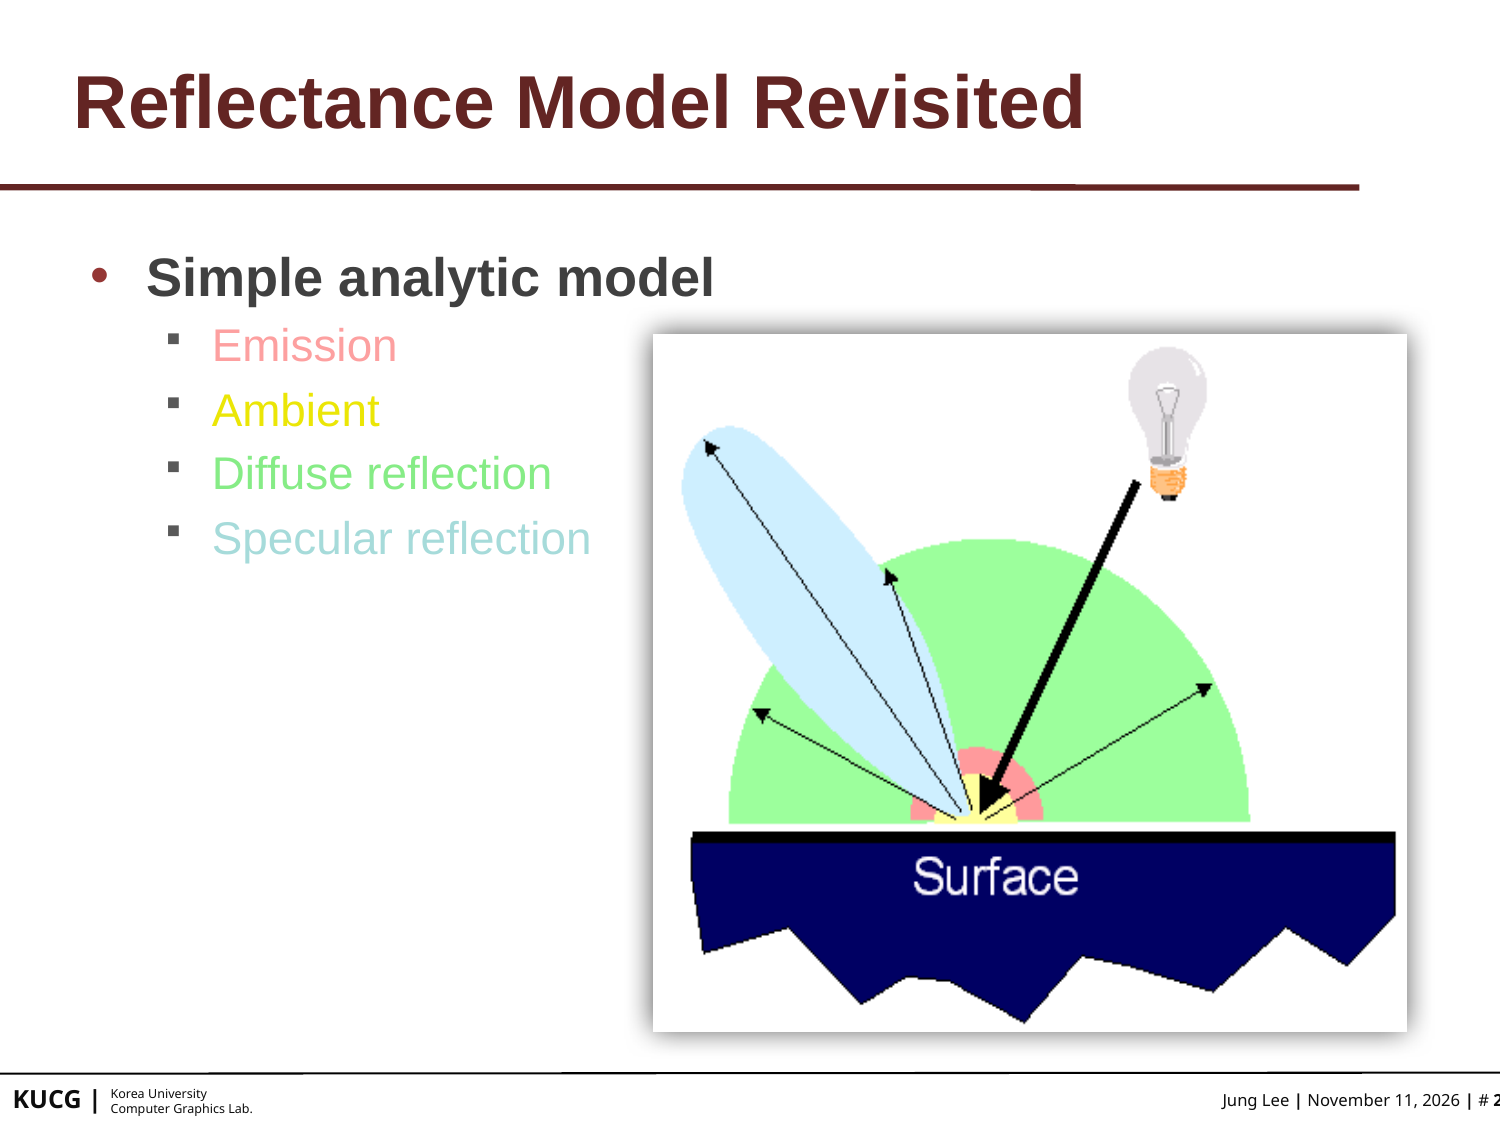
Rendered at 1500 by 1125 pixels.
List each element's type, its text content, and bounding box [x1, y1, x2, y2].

list Simple analytic model Emission Ambient Diffuse reflection Specular reflection [75, 234, 1425, 1032]
title Reflectance Model Revisited [44, 33, 1395, 164]
picture [653, 334, 1407, 1032]
